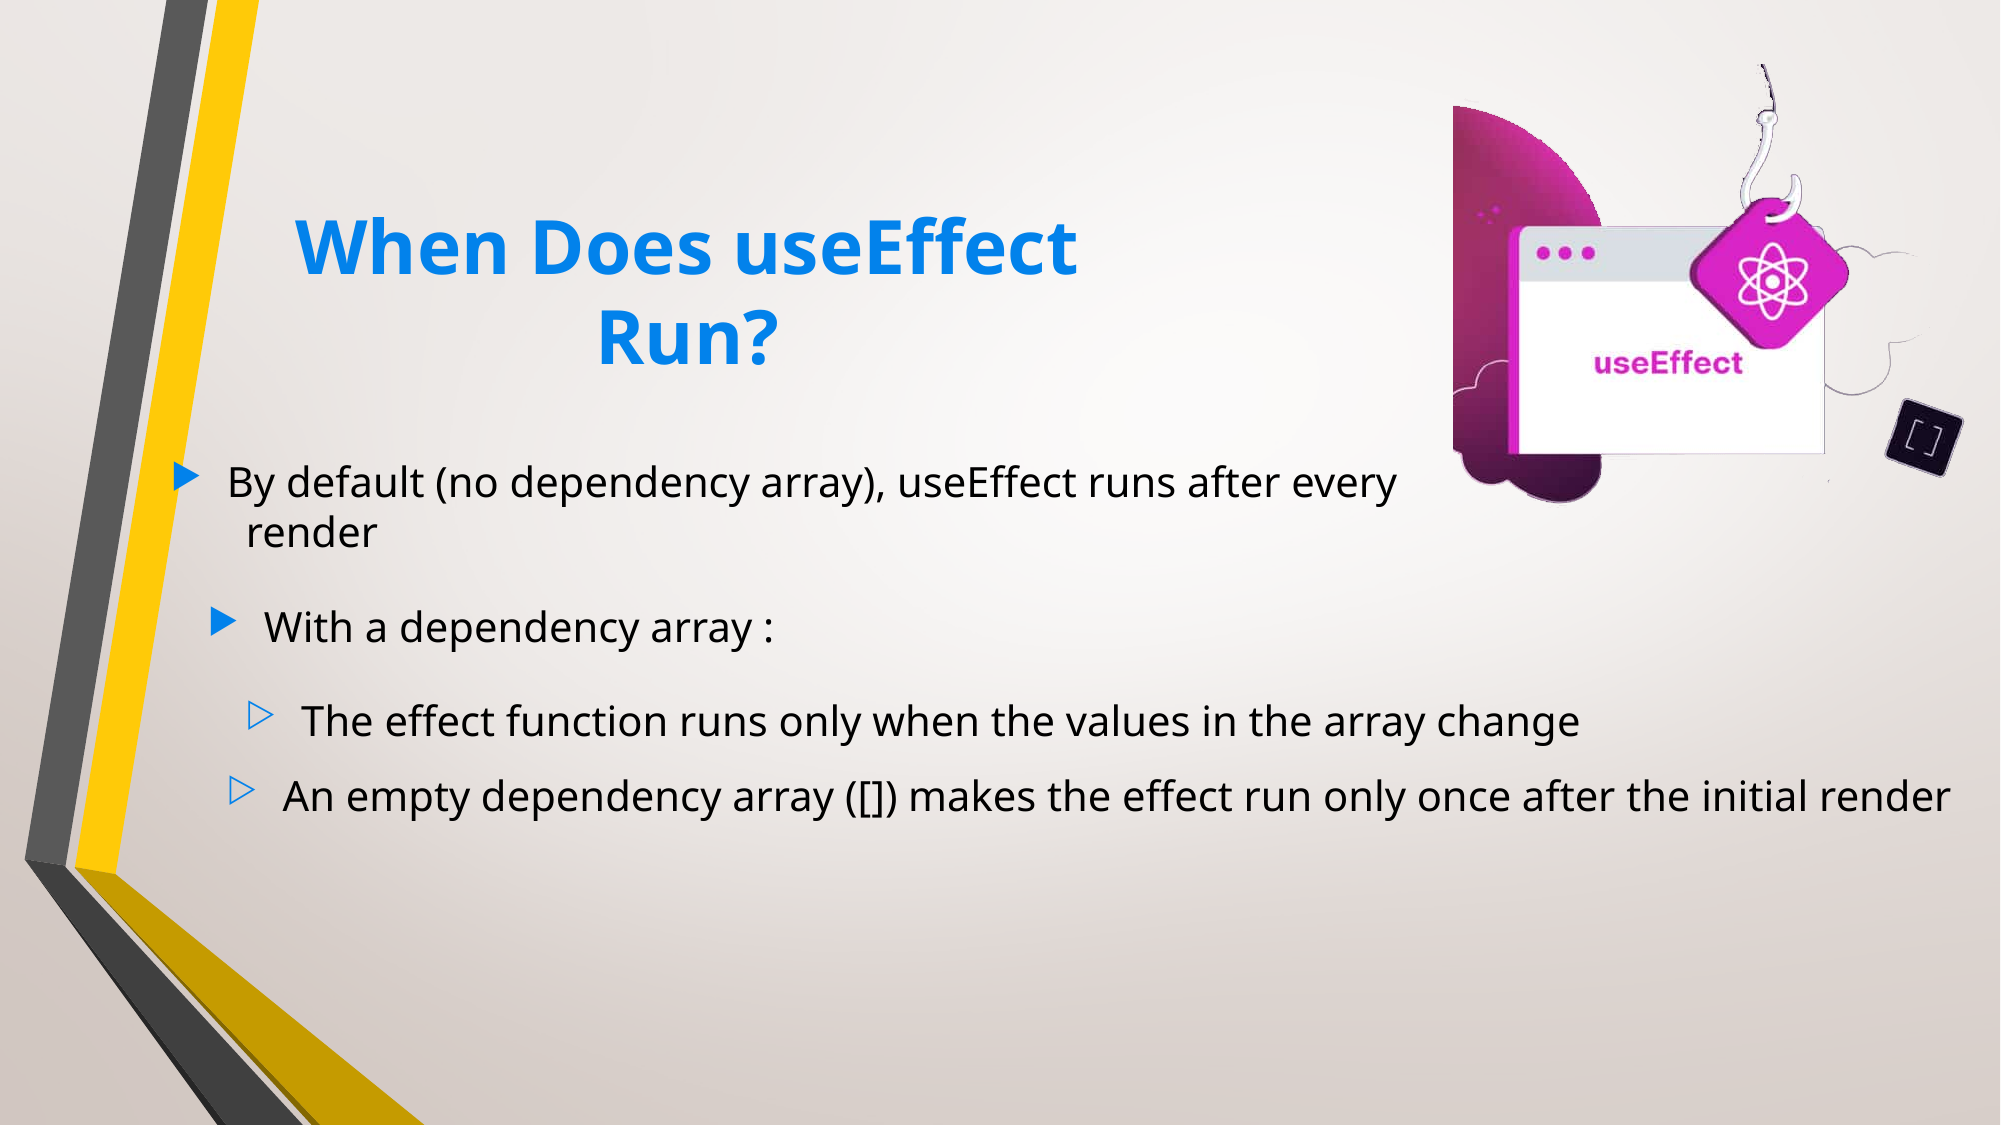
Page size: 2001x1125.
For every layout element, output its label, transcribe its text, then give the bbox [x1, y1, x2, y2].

text_box With a dependency array : [192, 593, 790, 659]
text_box An empty dependency array ([]) makes the effect run only once after the initial render [211, 762, 1967, 828]
title When Does useEffect Run? [238, 230, 1136, 348]
text_box By default (no dependency array), useEffect runs after every render [155, 448, 1413, 564]
text_box The effect function runs only when the values in the array change [230, 687, 1596, 753]
picture [1453, 64, 1972, 515]
